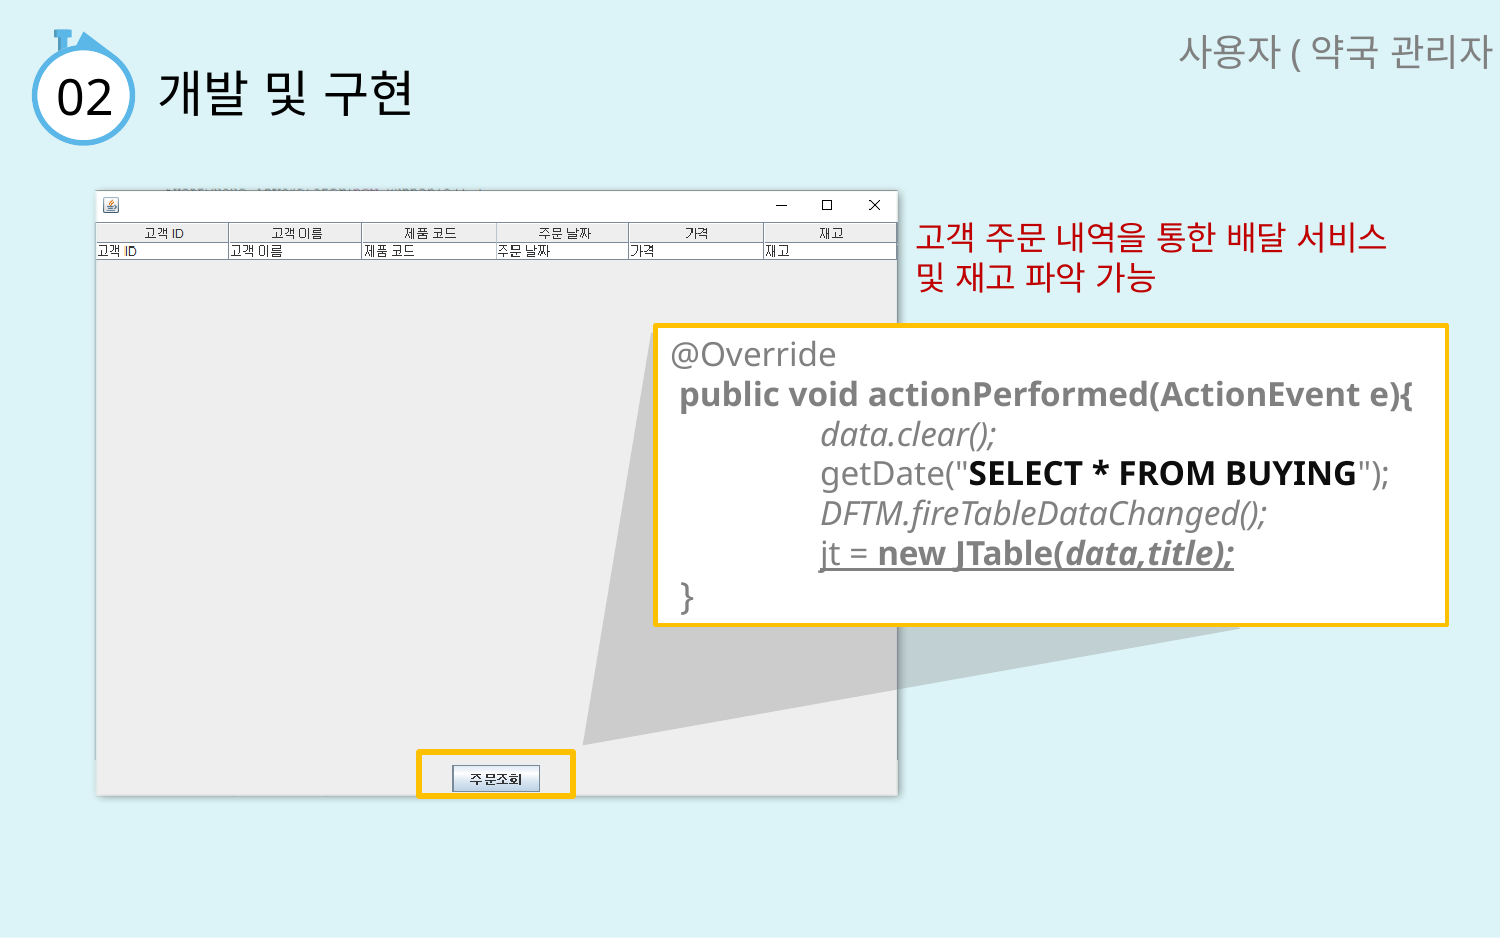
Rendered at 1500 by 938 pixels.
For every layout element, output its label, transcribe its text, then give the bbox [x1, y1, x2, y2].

text_box 사용자(약국 관리자) [1163, 21, 1500, 82]
text_box 고객 주문 내역을 통한 배달 서비스 및 재고 파악 가능 [915, 210, 1412, 305]
text_box @Override public void actionPerformed(ActionEvent e){ data.clear(); getDate("SELECT * FROM BUYING"); DFTM.fireTableDataChanged(); jt = new JTable(data,title); } [903, 325, 1447, 625]
picture [94, 188, 899, 797]
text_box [0, 29, 514, 146]
text_box [903, 625, 1243, 691]
